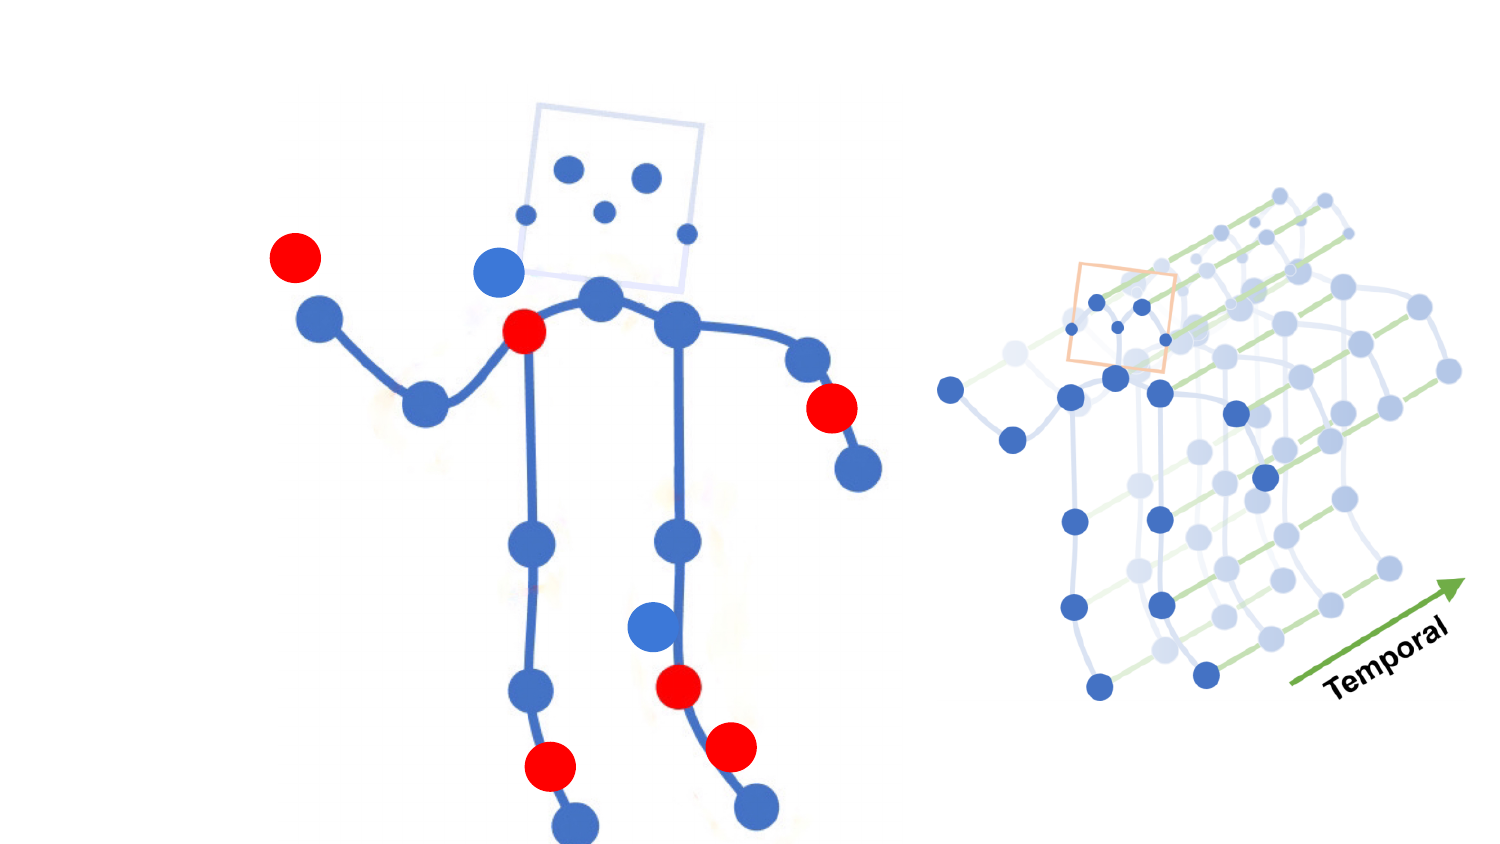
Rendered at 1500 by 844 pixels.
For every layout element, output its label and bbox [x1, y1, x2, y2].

picture [278, 83, 903, 844]
picture [911, 187, 1485, 723]
text_box [269, 245, 273, 271]
